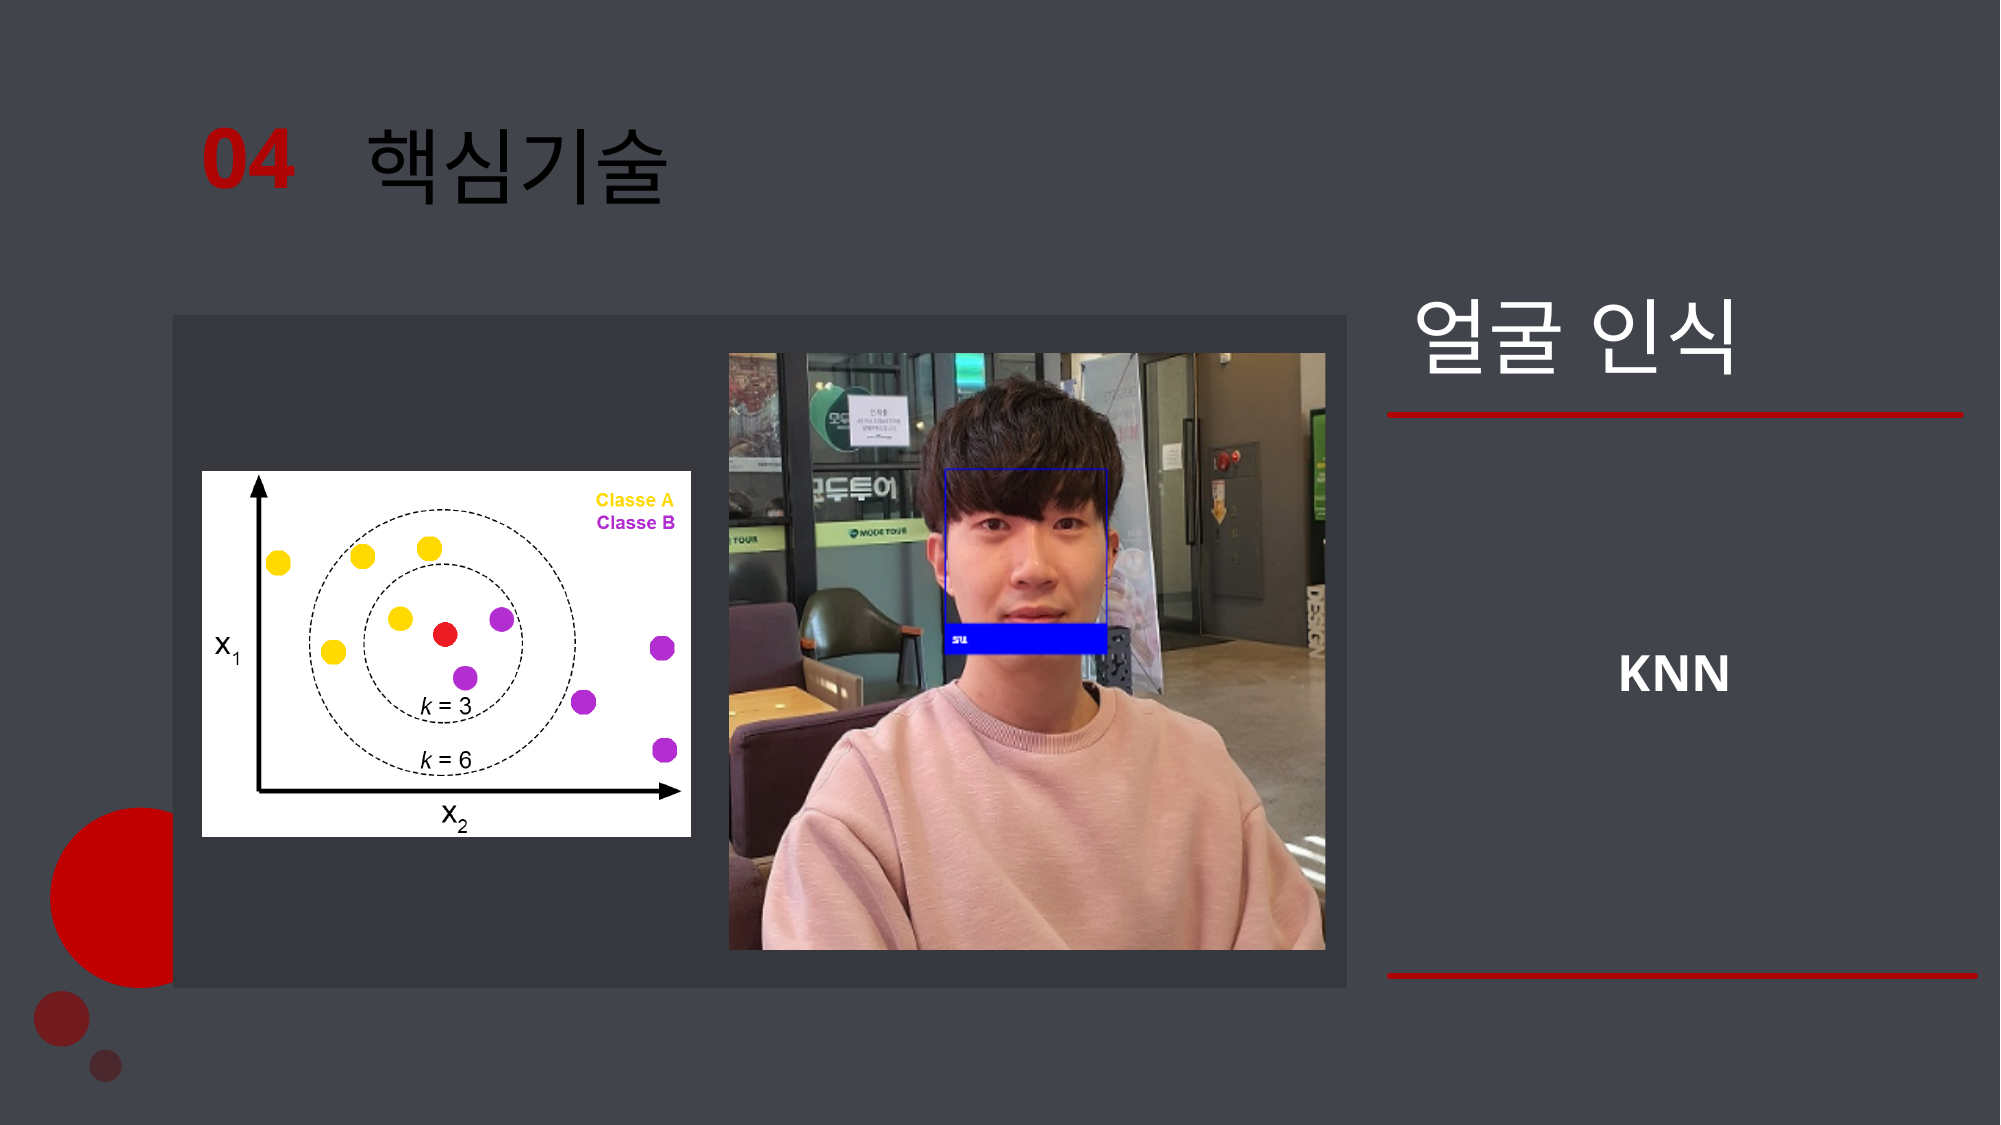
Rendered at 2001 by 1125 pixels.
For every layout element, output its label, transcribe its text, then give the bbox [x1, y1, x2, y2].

text_box [32, 990, 91, 1048]
text_box KNN [1515, 604, 1836, 710]
text_box [88, 1048, 123, 1084]
text_box 핵심기술 [350, 108, 687, 223]
text_box 얼굴 인식 [1397, 277, 1757, 393]
text_box [172, 314, 1348, 989]
text_box [49, 806, 172, 990]
text_box 04 [186, 98, 312, 213]
picture [728, 353, 1326, 950]
picture [202, 471, 691, 837]
